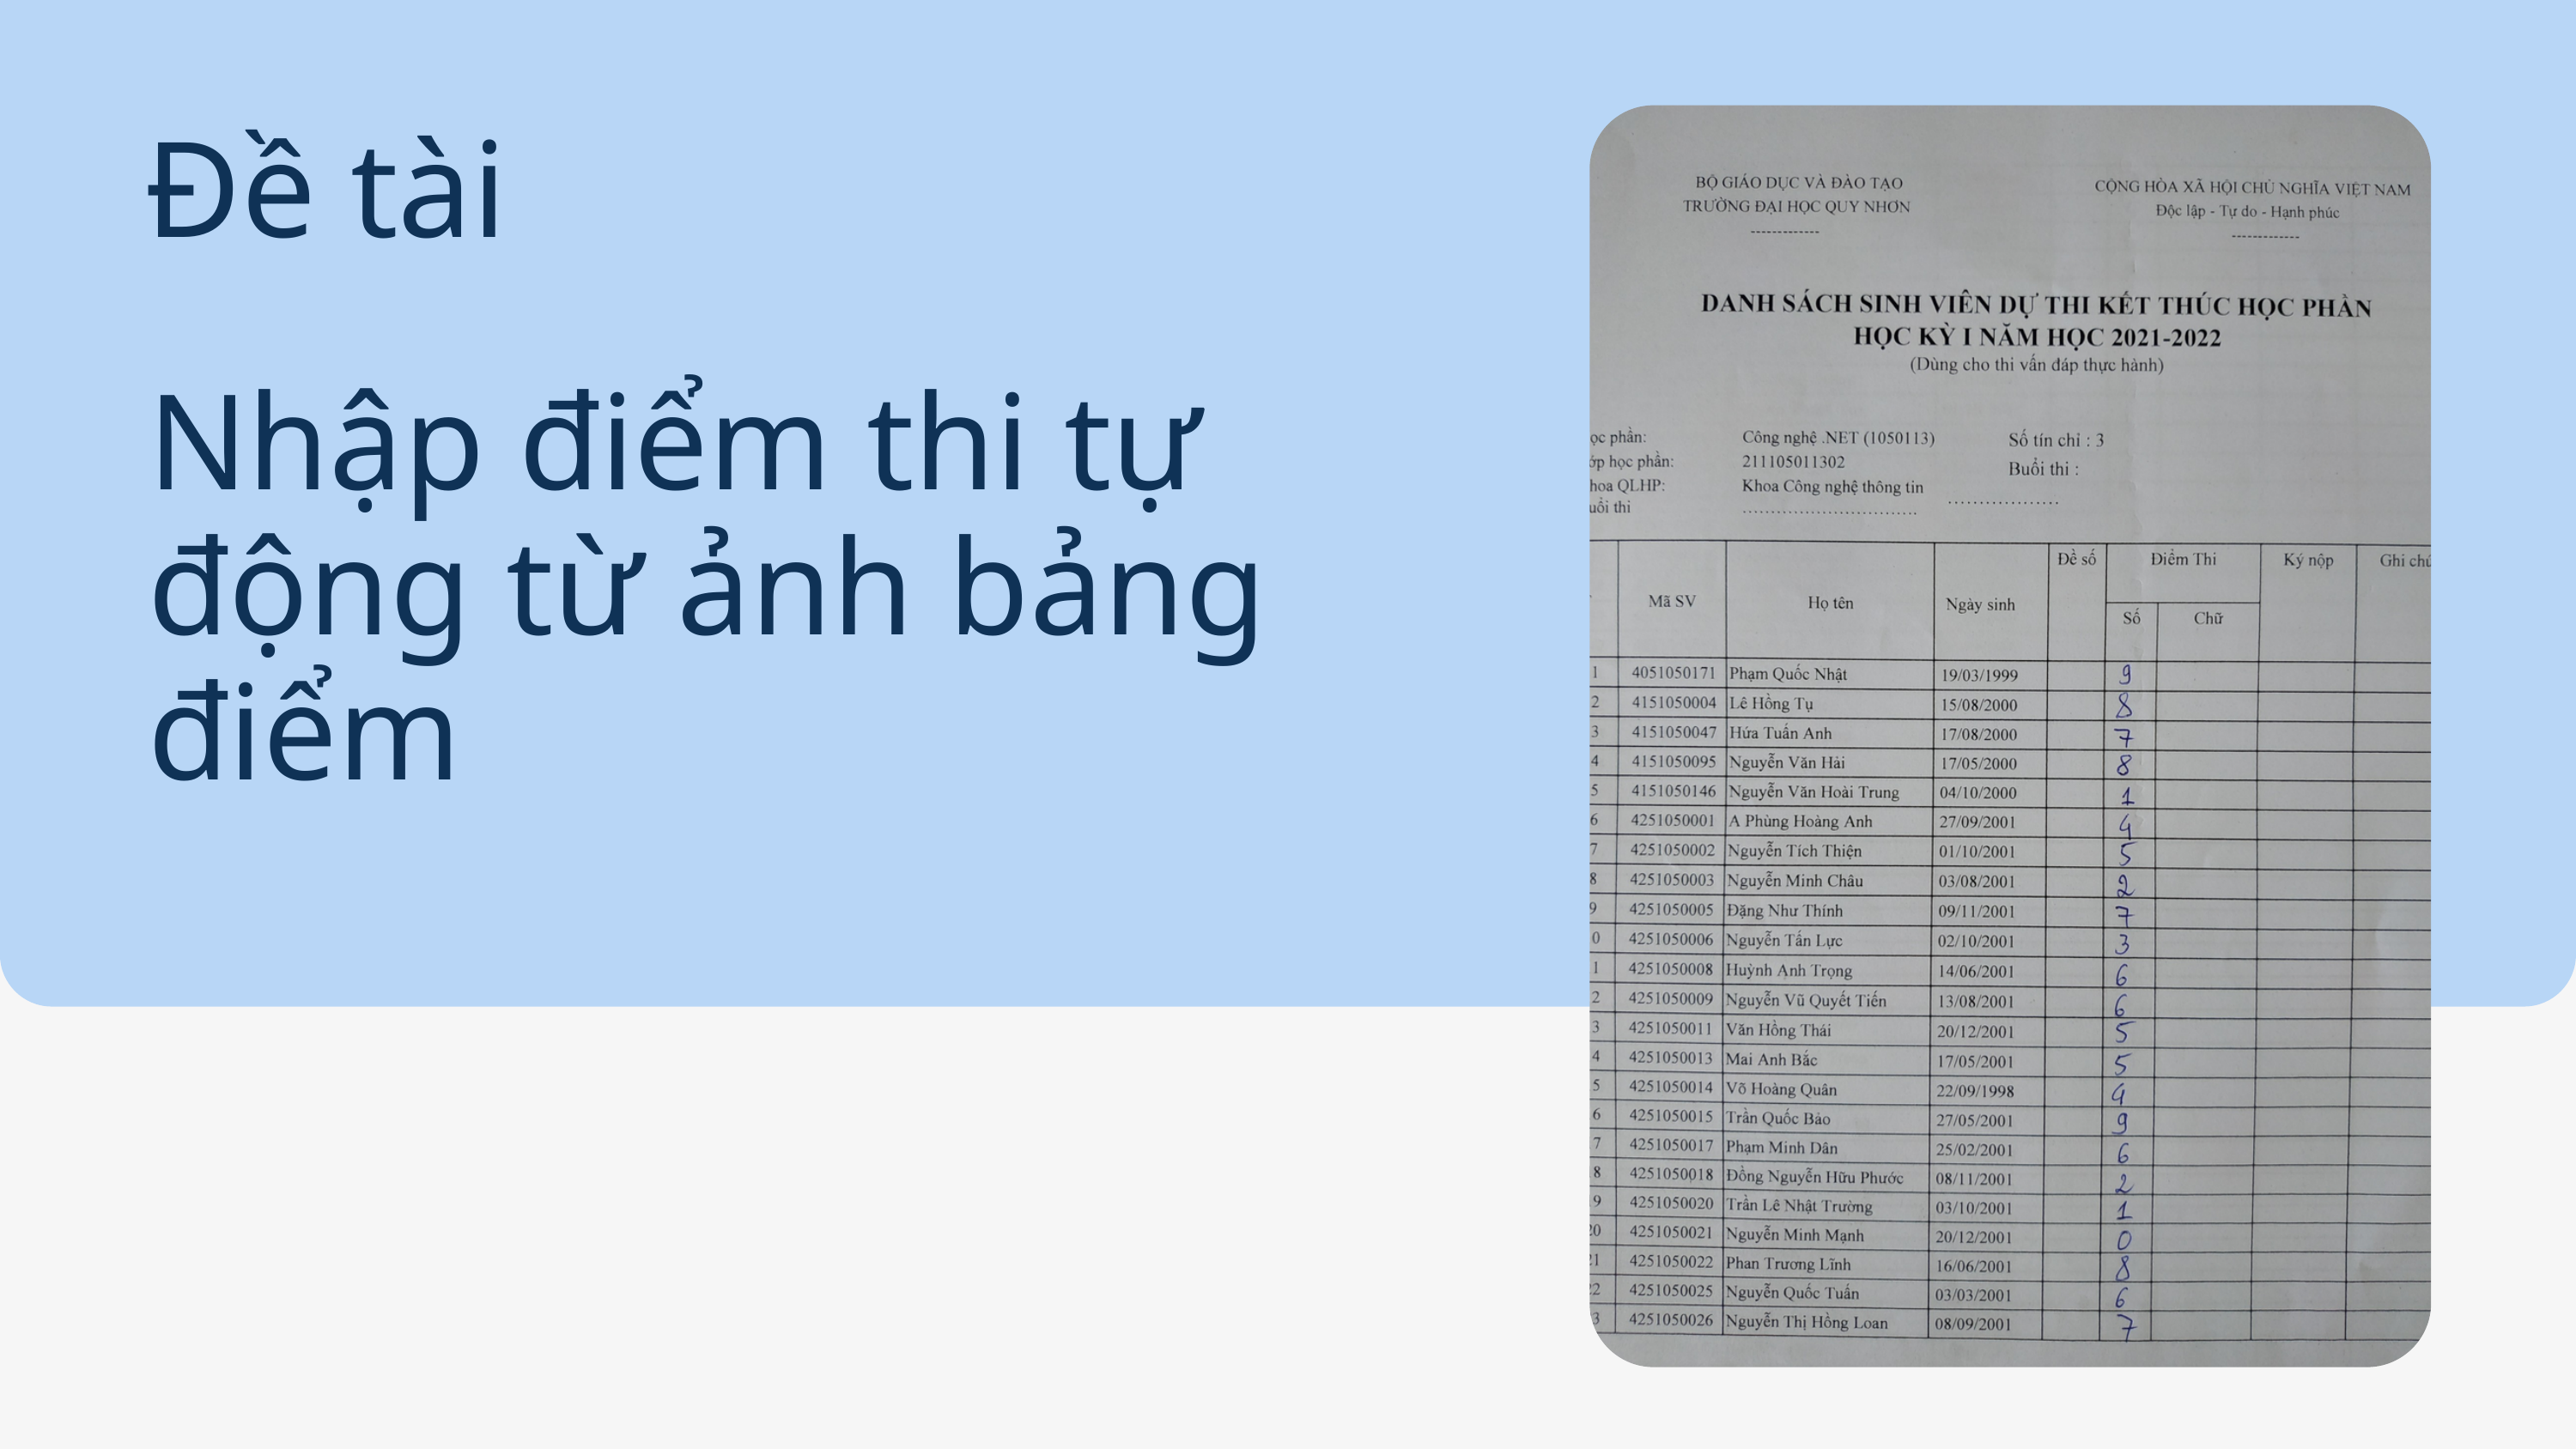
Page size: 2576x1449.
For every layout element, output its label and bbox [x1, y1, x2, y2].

text_box [1589, 105, 2432, 1367]
text_box [0, 0, 2576, 1007]
